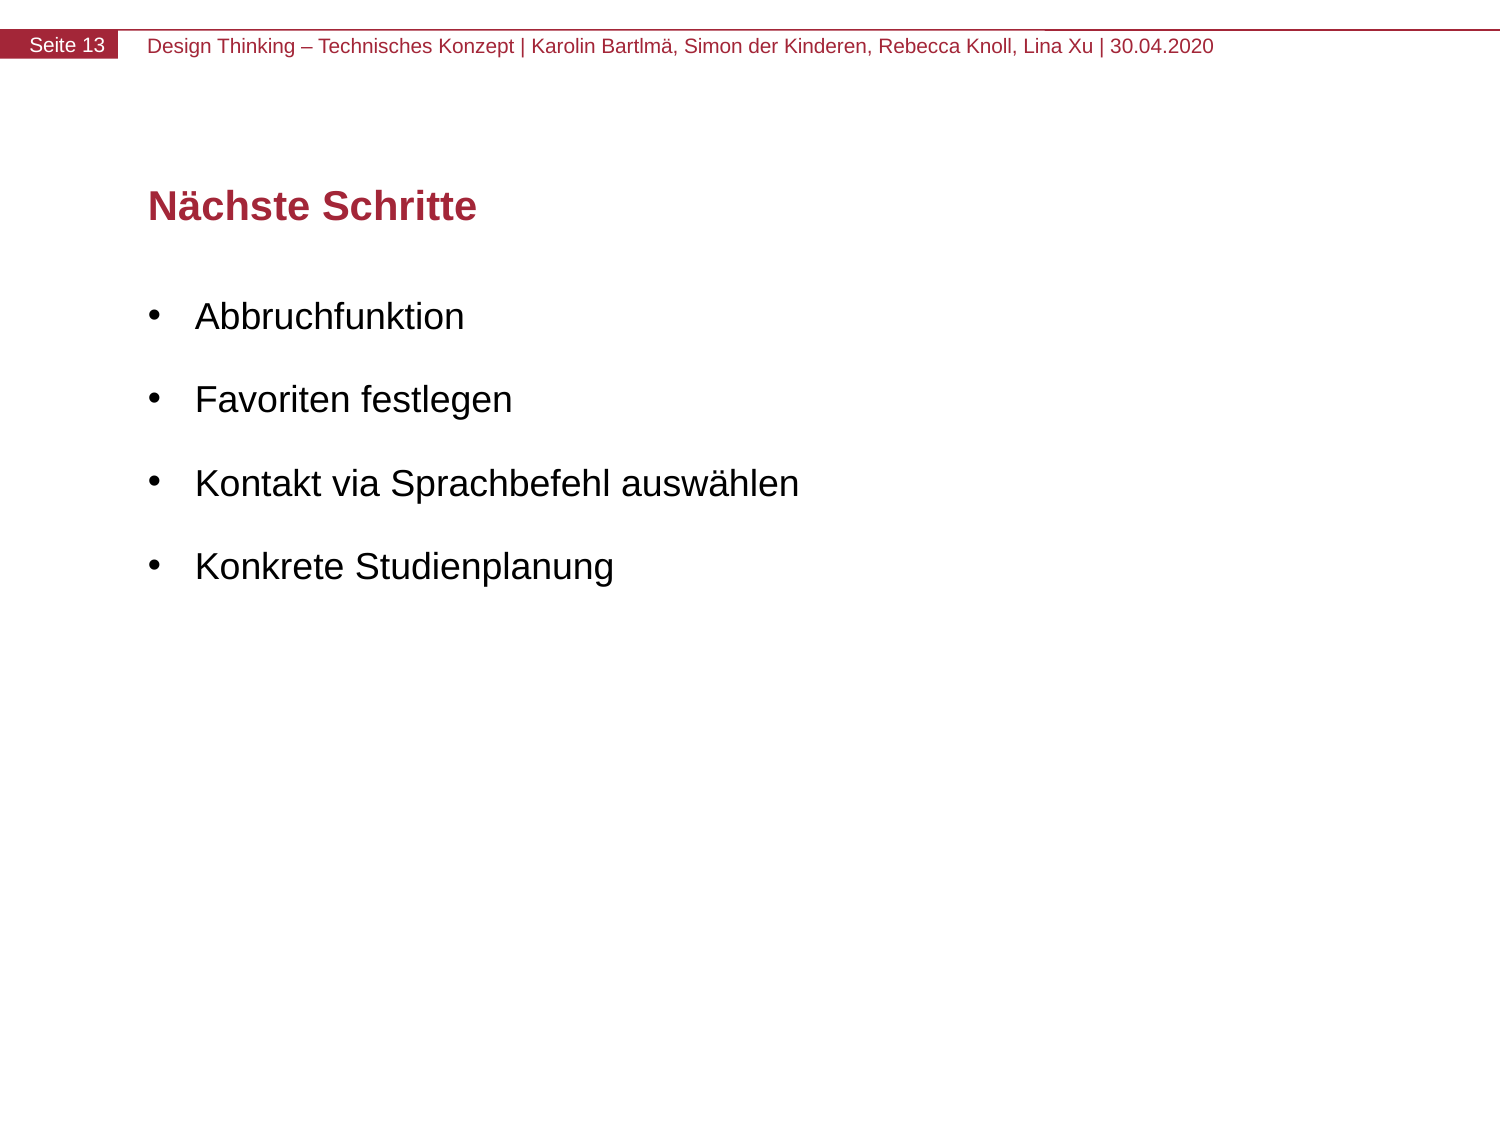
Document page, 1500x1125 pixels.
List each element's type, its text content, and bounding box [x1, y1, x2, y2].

list Abbruchfunktion Favoriten festlegen Kontakt via Sprachbefehl auswählen Konkrete Studienplanung [132, 287, 1371, 1035]
title Nächste Schritte [132, 149, 1413, 258]
